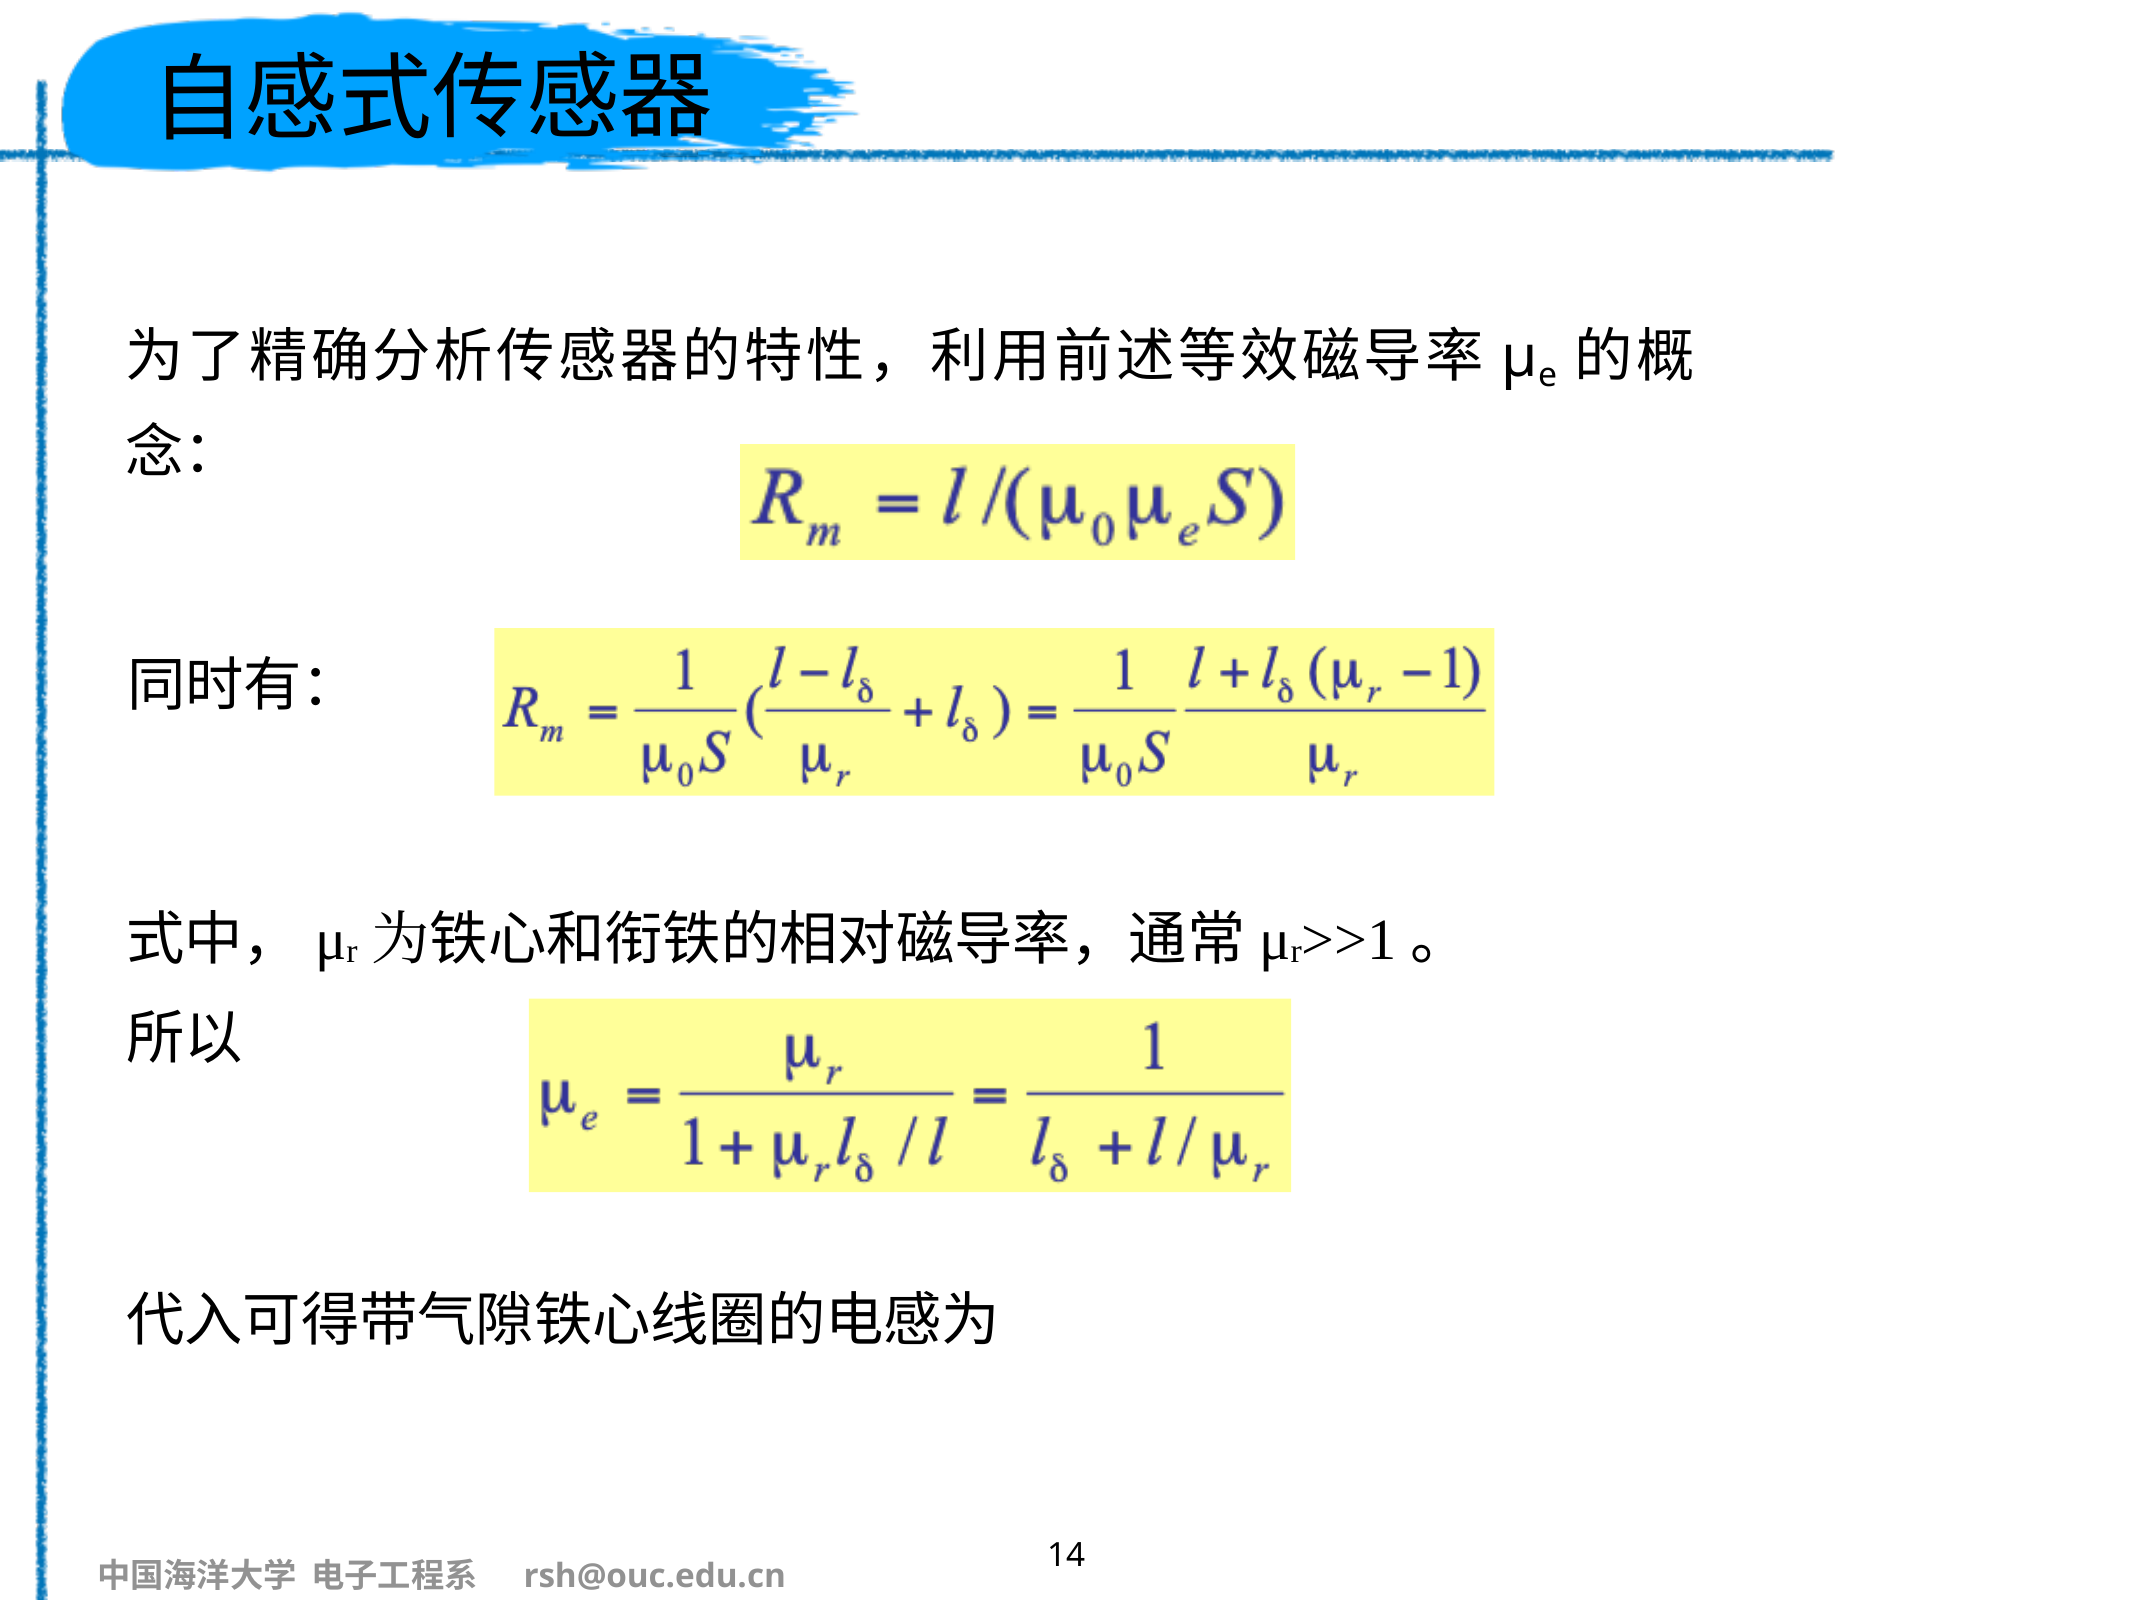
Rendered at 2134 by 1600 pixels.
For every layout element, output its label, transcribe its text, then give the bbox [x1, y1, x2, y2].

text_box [494, 627, 1495, 796]
picture [798, 9, 1841, 176]
text_box 为了精确分析传感器的特性，利用前述等效磁导率μe的概念： [116, 332, 1704, 447]
list 同时有： [118, 613, 640, 731]
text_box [739, 443, 1296, 561]
picture [0, 9, 67, 1600]
text_box 式中，μr为铁心和衔铁的相对磁导率，通常μr>>1。 所以 [118, 872, 1513, 1078]
title 自感式传感器 [66, 0, 799, 187]
slide_number 14 [1037, 1524, 1095, 1579]
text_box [528, 998, 1292, 1193]
text_box 代入可得带气隙铁心线圈的电感为 [118, 1253, 1431, 1360]
